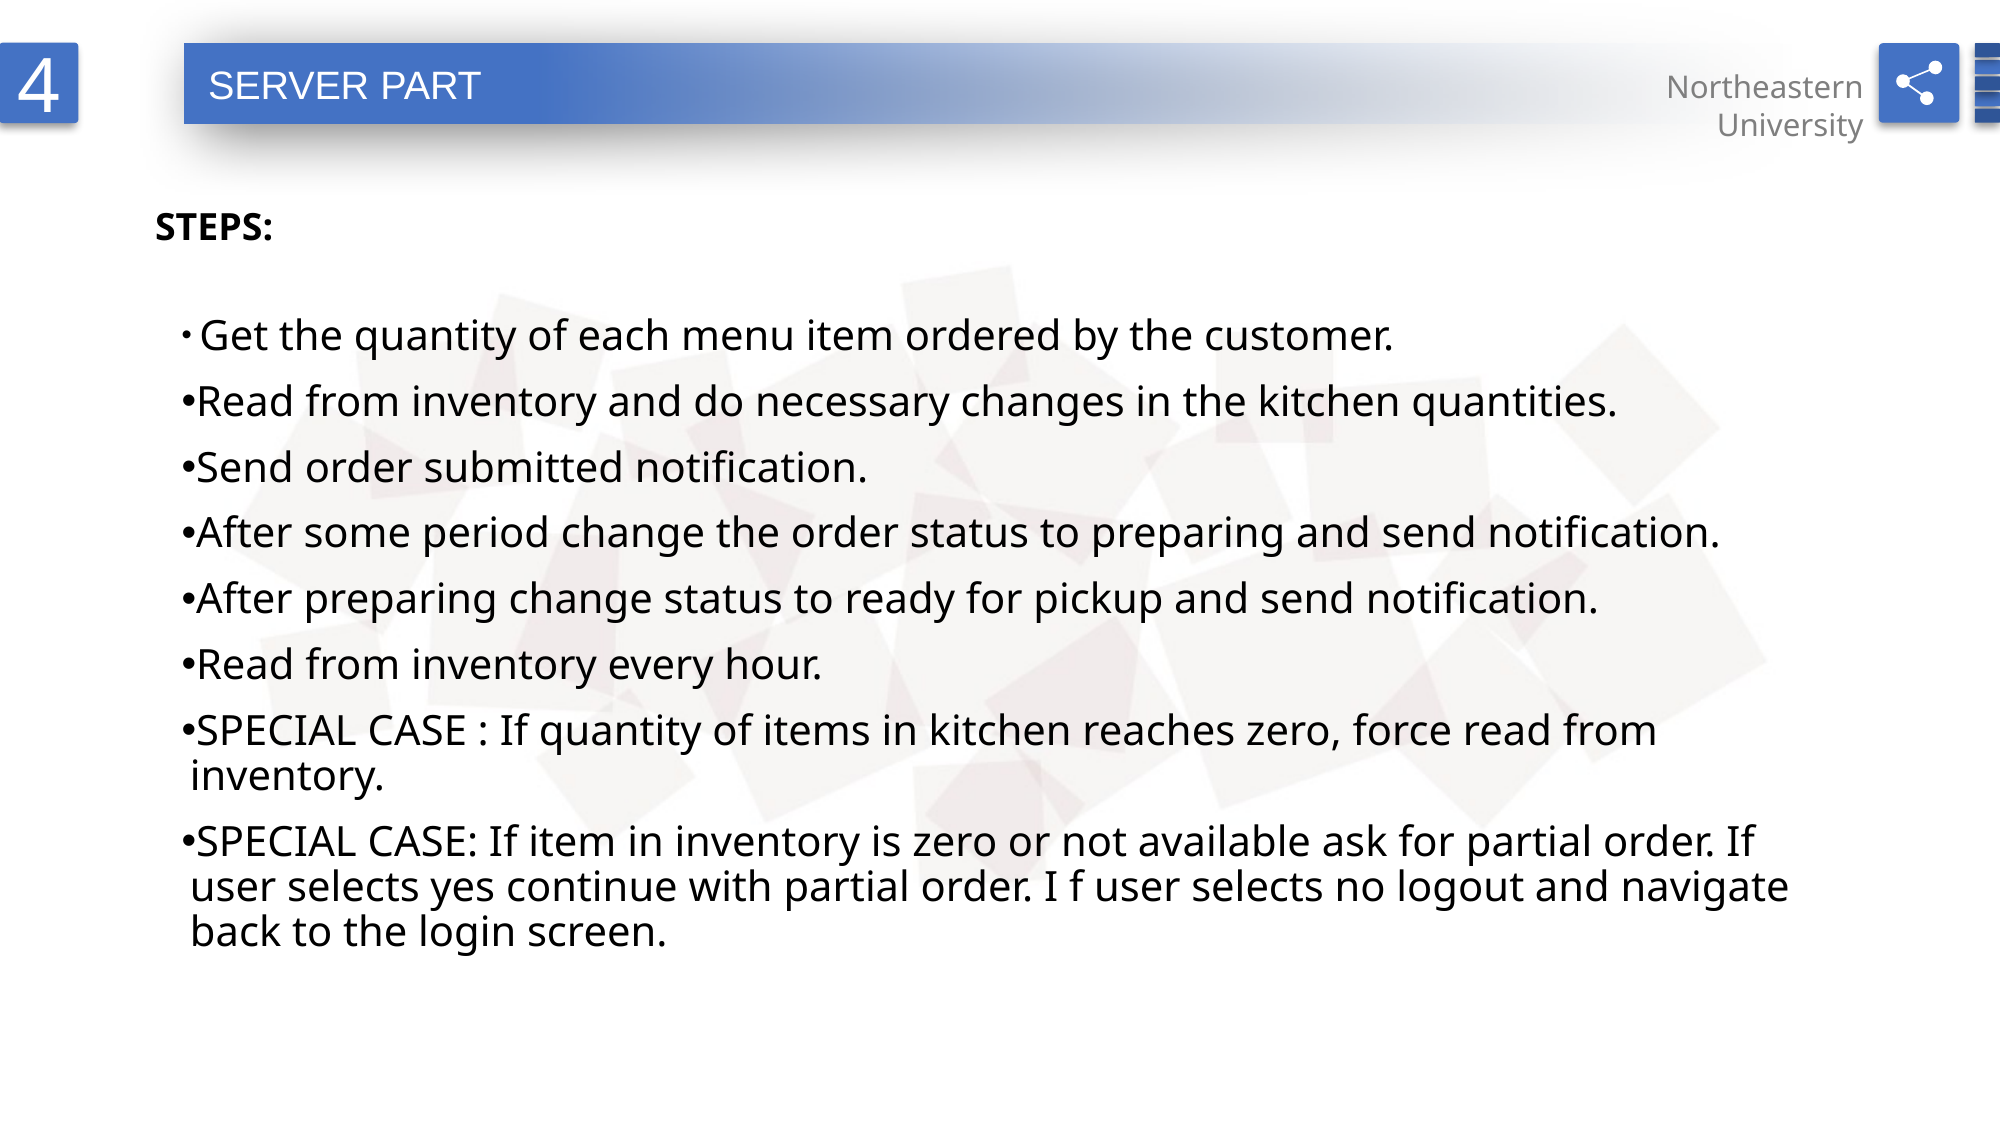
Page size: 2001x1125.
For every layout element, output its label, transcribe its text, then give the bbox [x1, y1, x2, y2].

text_box STEPS: [140, 182, 1544, 256]
picture [0, 0, 2001, 1125]
text_box SERVER PART [193, 52, 543, 116]
text_box [184, 43, 1785, 124]
text_box 4 [0, 42, 79, 124]
text_box Northeastern University [1522, 60, 1873, 115]
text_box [1878, 42, 2000, 123]
list Get the quantity of each menu item ordered by the customer. Read from inventory and do necessary changes in the kitchen quantities. Send order submitted notification. After some period change the order status to preparing and send notification. After preparing change status to ready for pickup and send notification. Read from inventory every hour. SPECIAL CASE : If quantity of items in kitchen reaches zero, force read from inventory. SPECIAL CASE: If item in inventory is zero or not available ask for partial order. If user selects yes continue with partial order. I f user selects no logout and navigate back to the login screen. [137, 299, 1863, 1014]
